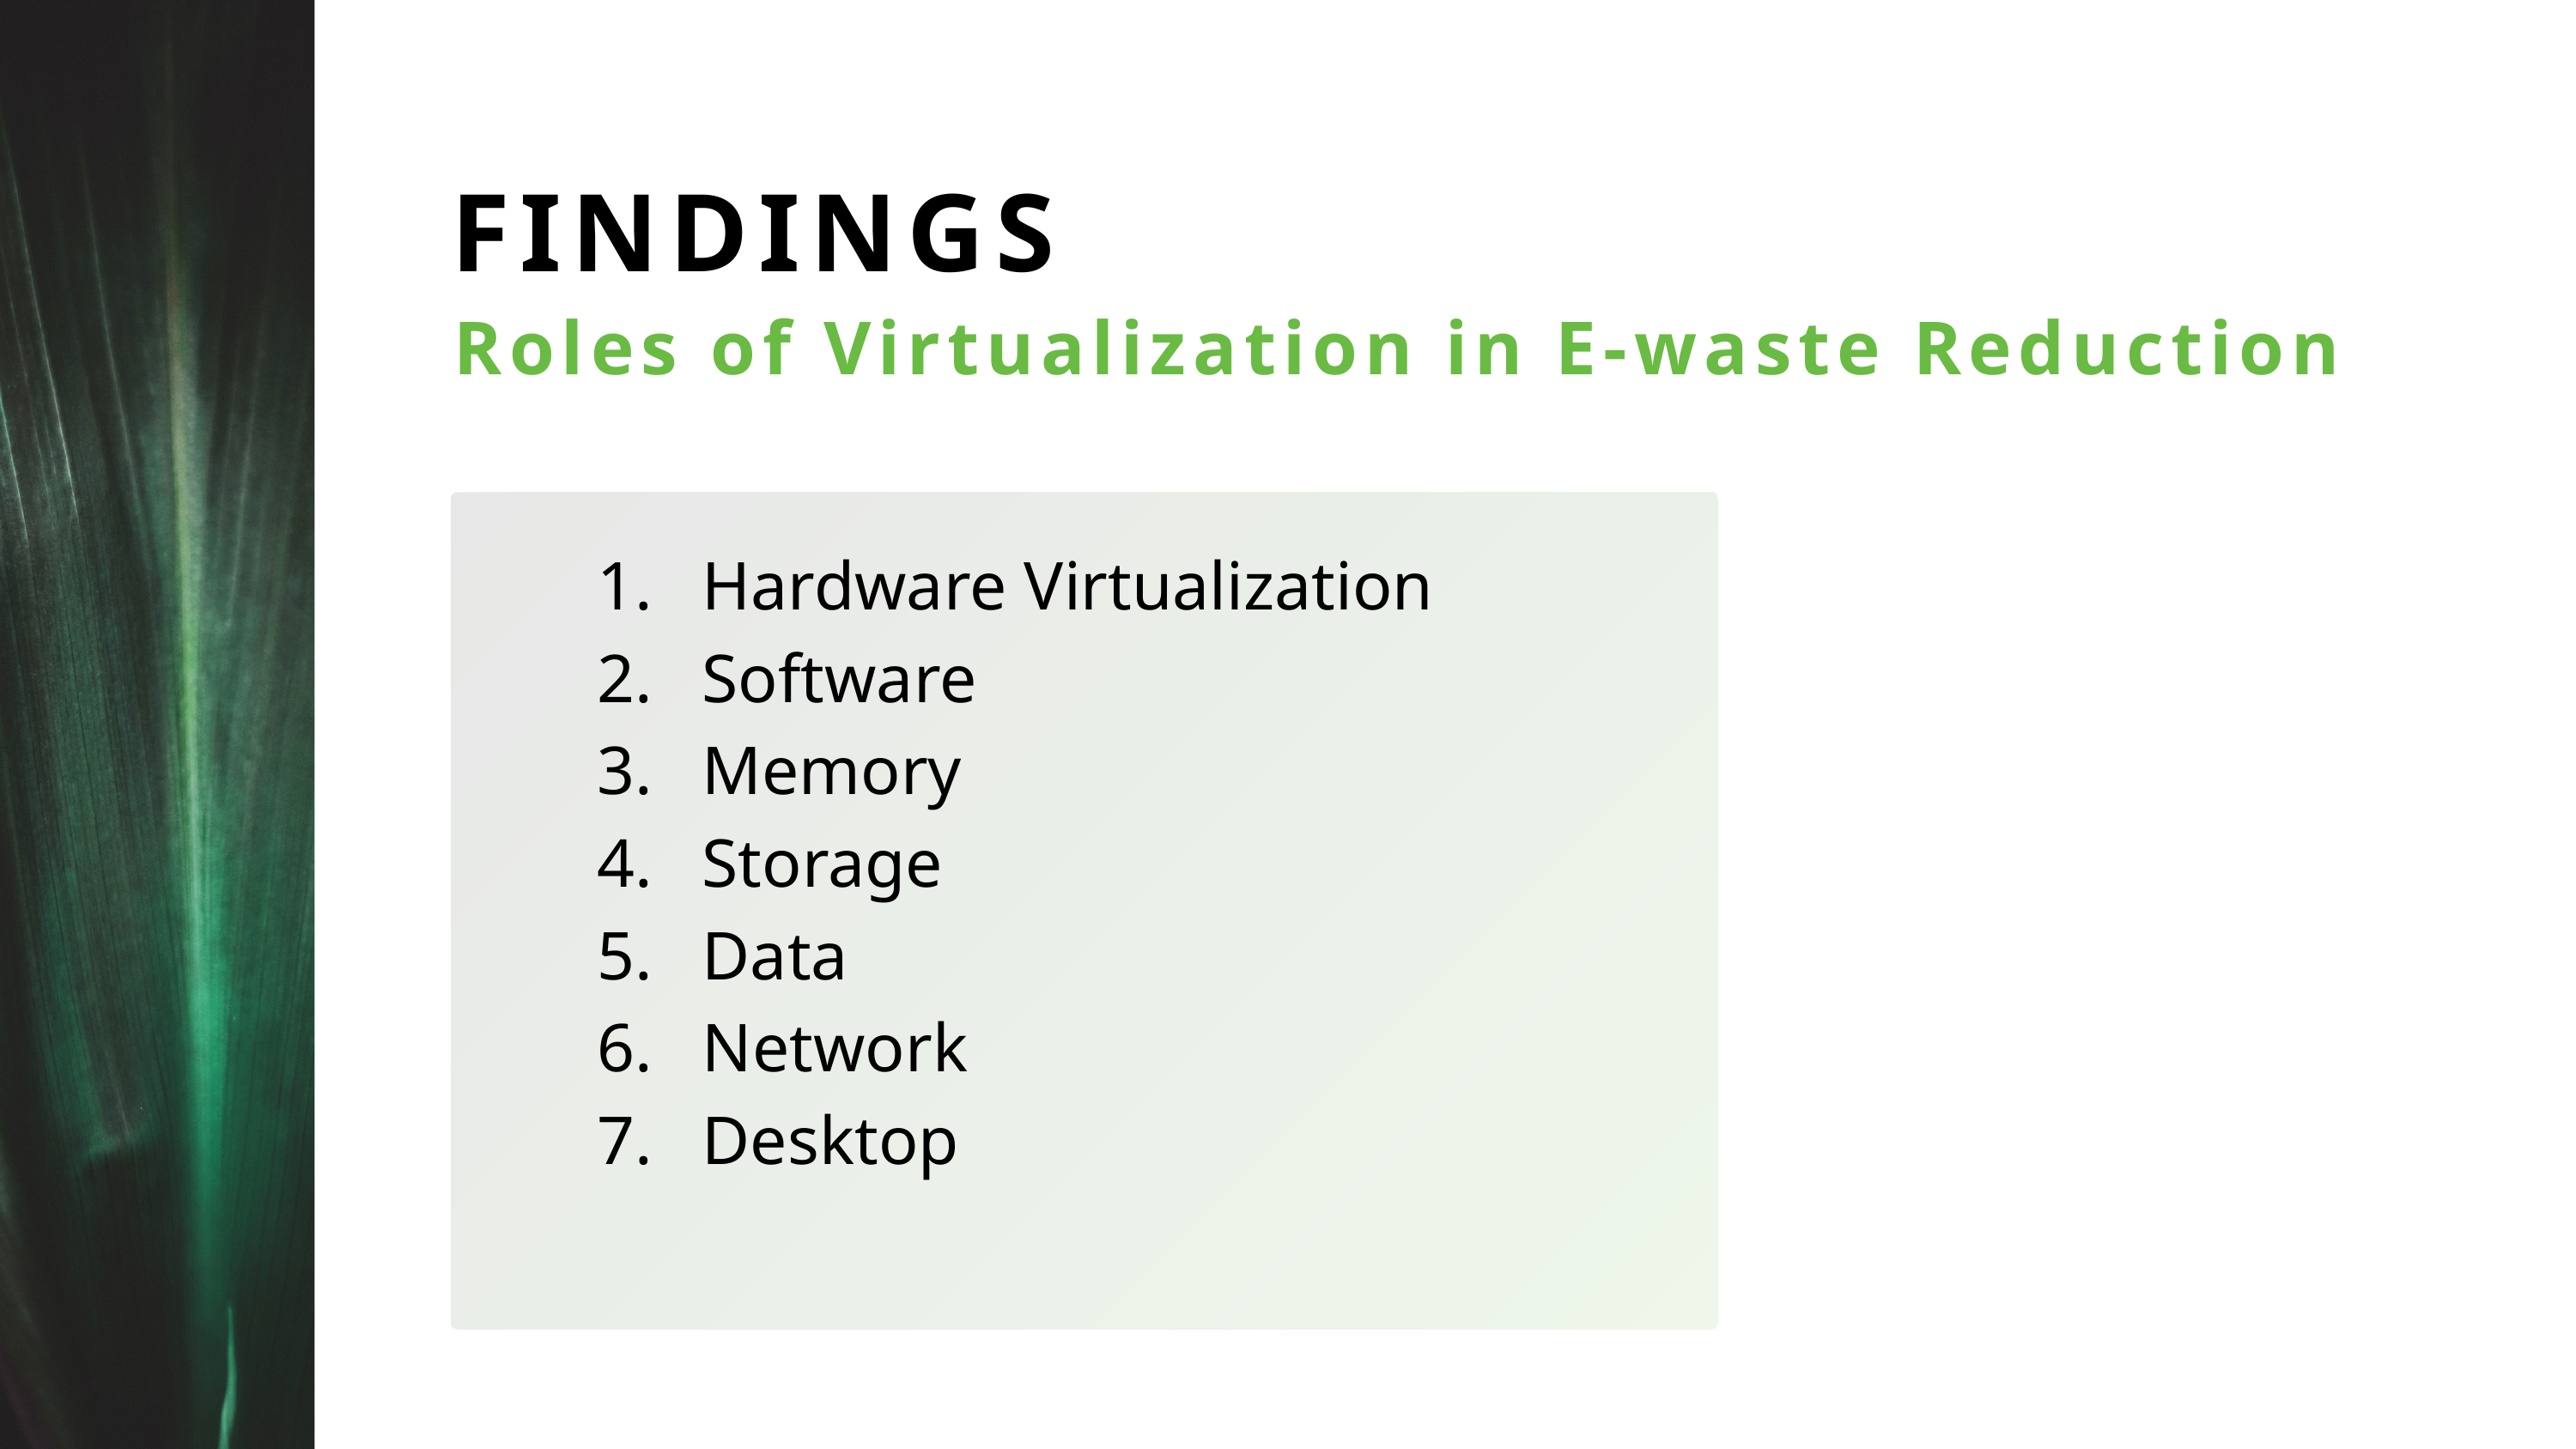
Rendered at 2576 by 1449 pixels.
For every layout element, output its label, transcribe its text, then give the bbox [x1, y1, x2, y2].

text_box Roles of Virtualization in E-waste Reduction [392, 297, 2432, 391]
text_box FINDINGS [451, 157, 1063, 293]
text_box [0, 0, 315, 1449]
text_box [450, 491, 1718, 1330]
